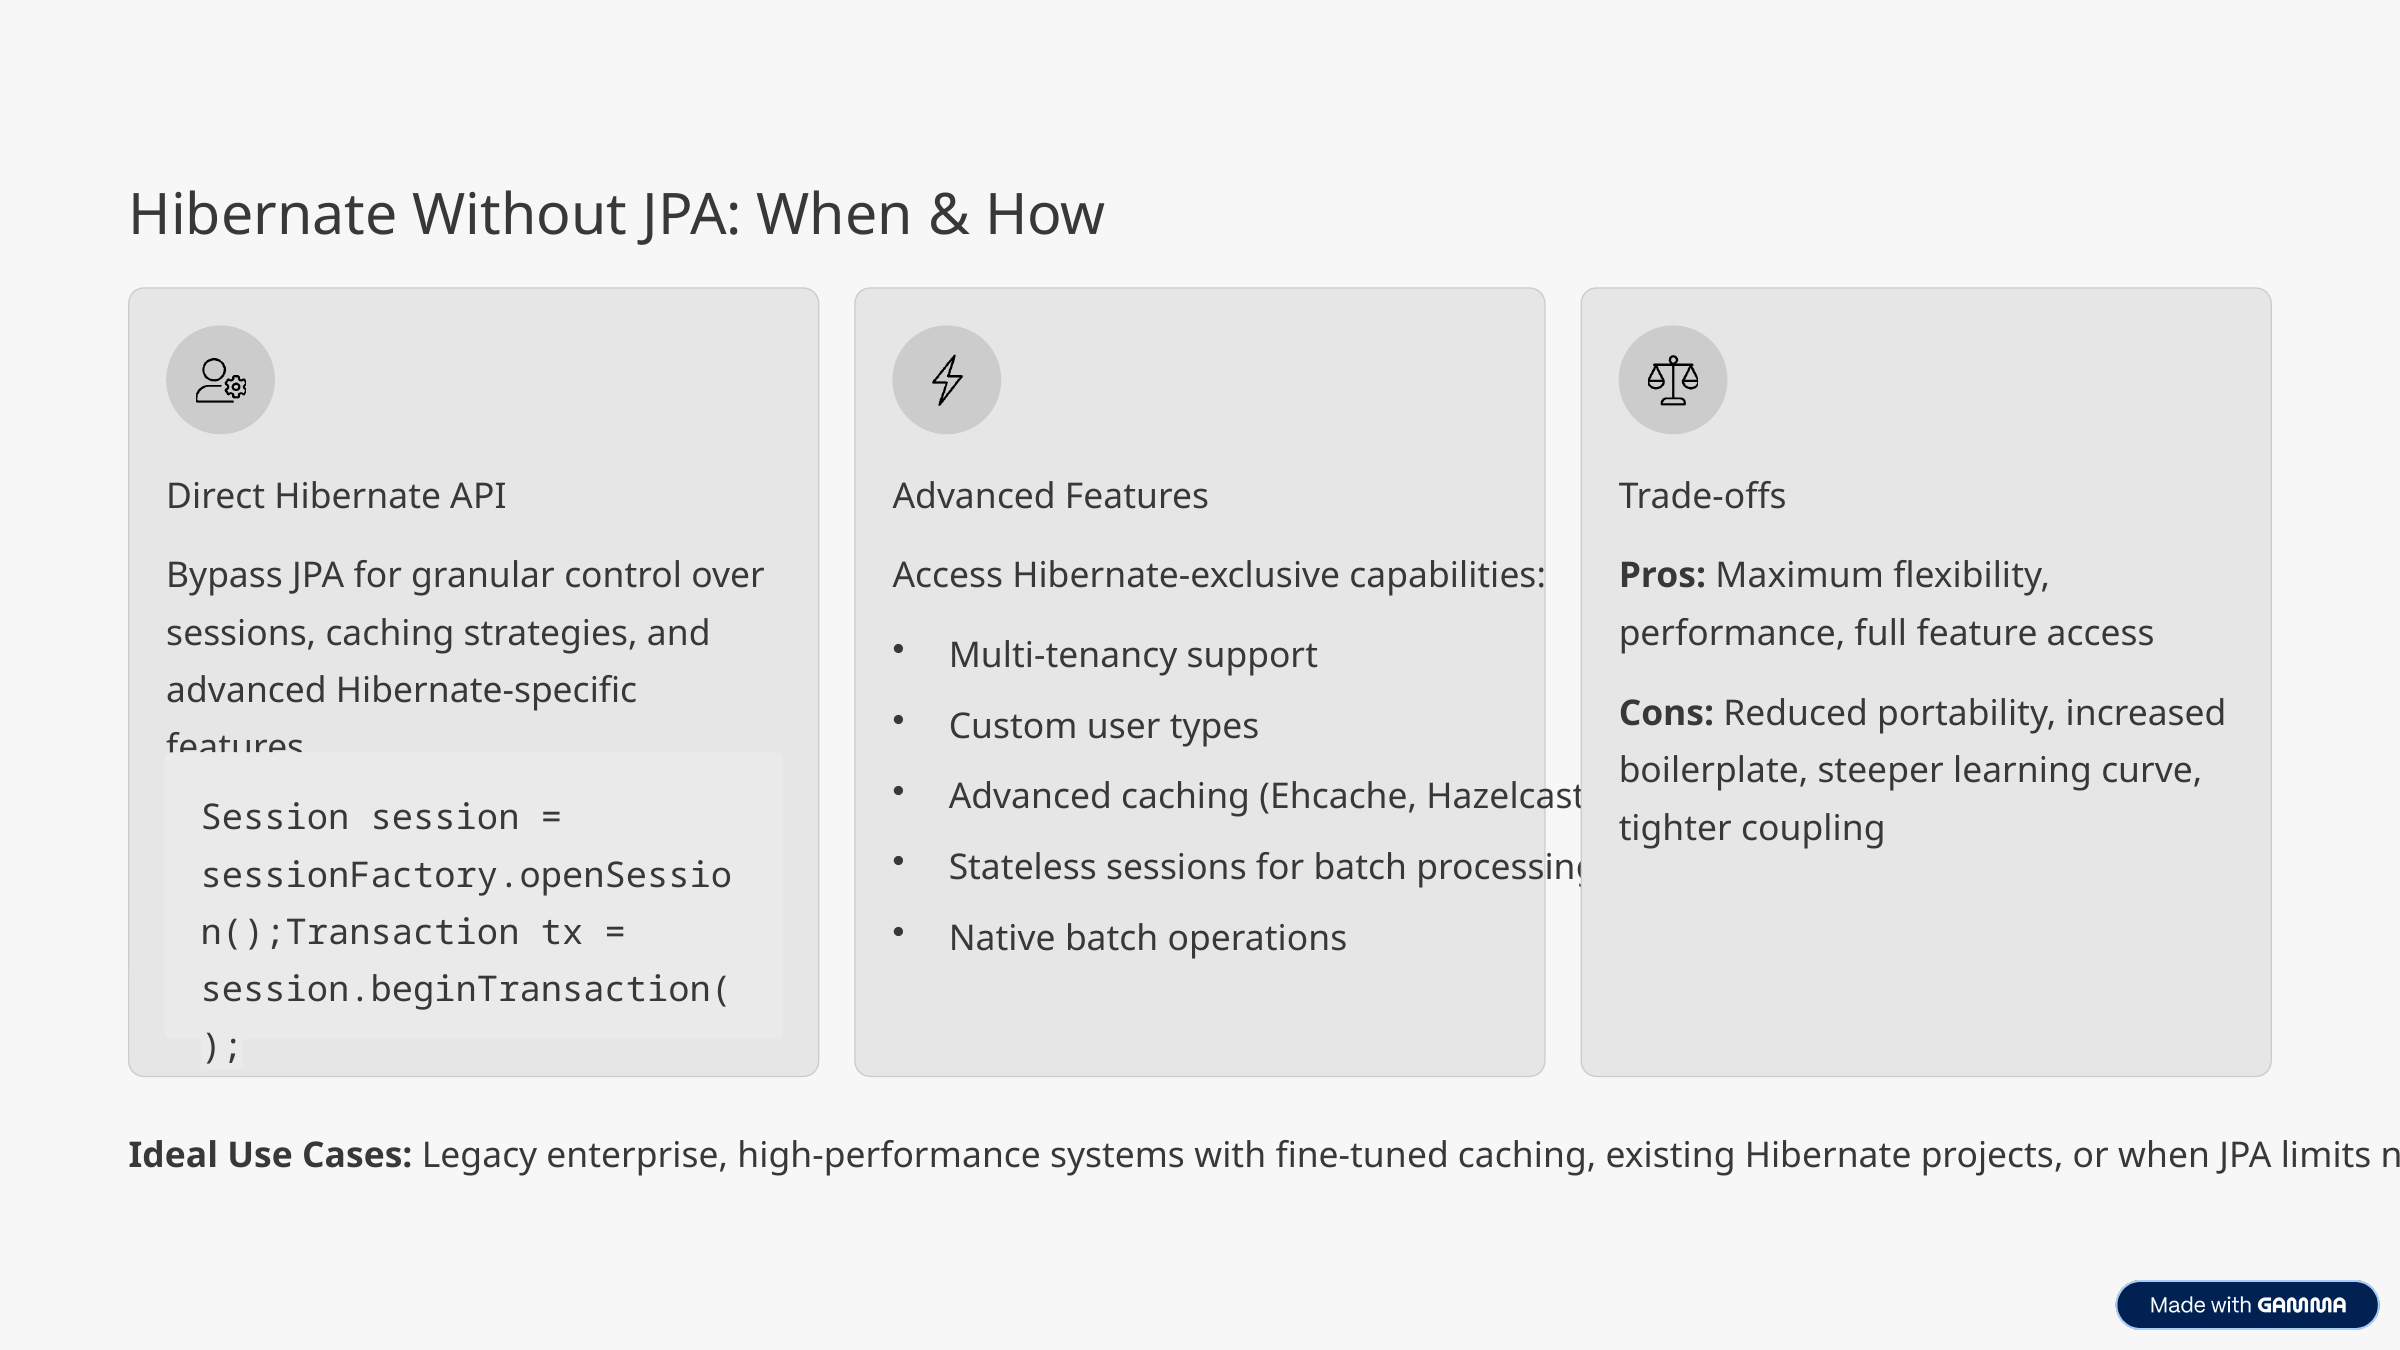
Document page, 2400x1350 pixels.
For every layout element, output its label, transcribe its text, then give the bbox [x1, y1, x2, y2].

text_box [892, 325, 1002, 435]
text_box Hibernate Without JPA: When & How [128, 174, 866, 248]
text_box Custom user types [892, 688, 1508, 747]
text_box [854, 287, 1545, 1077]
text_box [166, 325, 275, 435]
text_box Native batch operations [892, 900, 1508, 959]
text_box Advanced caching (Ehcache, Hazelcast) [892, 758, 1508, 817]
text_box [128, 287, 819, 1077]
picture [1648, 349, 1698, 411]
text_box Trade-offs [1618, 470, 1982, 516]
picture [922, 349, 972, 411]
text_box Cons: Reduced portability, increased boilerplate, steeper learning curve, tighter coupling [1618, 675, 2234, 850]
text_box Session session = sessionFactory.openSession();Transaction tx = session.beginTransaction(); [200, 779, 747, 1012]
text_box Advanced Features [892, 470, 1255, 516]
text_box [1581, 287, 2272, 1077]
text_box [1618, 325, 1728, 435]
text_box Pros: Maximum flexibility, performance, full feature access [1618, 537, 2234, 654]
text_box Access Hibernate-exclusive capabilities: [892, 537, 1508, 596]
text_box Direct Hibernate API [166, 470, 529, 516]
picture [2106, 1271, 2389, 1339]
text_box Bypass JPA for granular control over sessions, caching strategies, and advanced Hibernate-specific features. [166, 537, 782, 712]
text_box Ideal Use Cases: Legacy enterprise, high-performance systems with fine-tuned caching, existing Hibernate projects, or when JPA limits necessary functionality. [128, 1117, 2272, 1176]
picture [196, 349, 246, 411]
text_box Multi-tenancy support [892, 617, 1508, 676]
text_box [164, 752, 784, 1039]
text_box Stateless sessions for batch processing [892, 829, 1508, 888]
